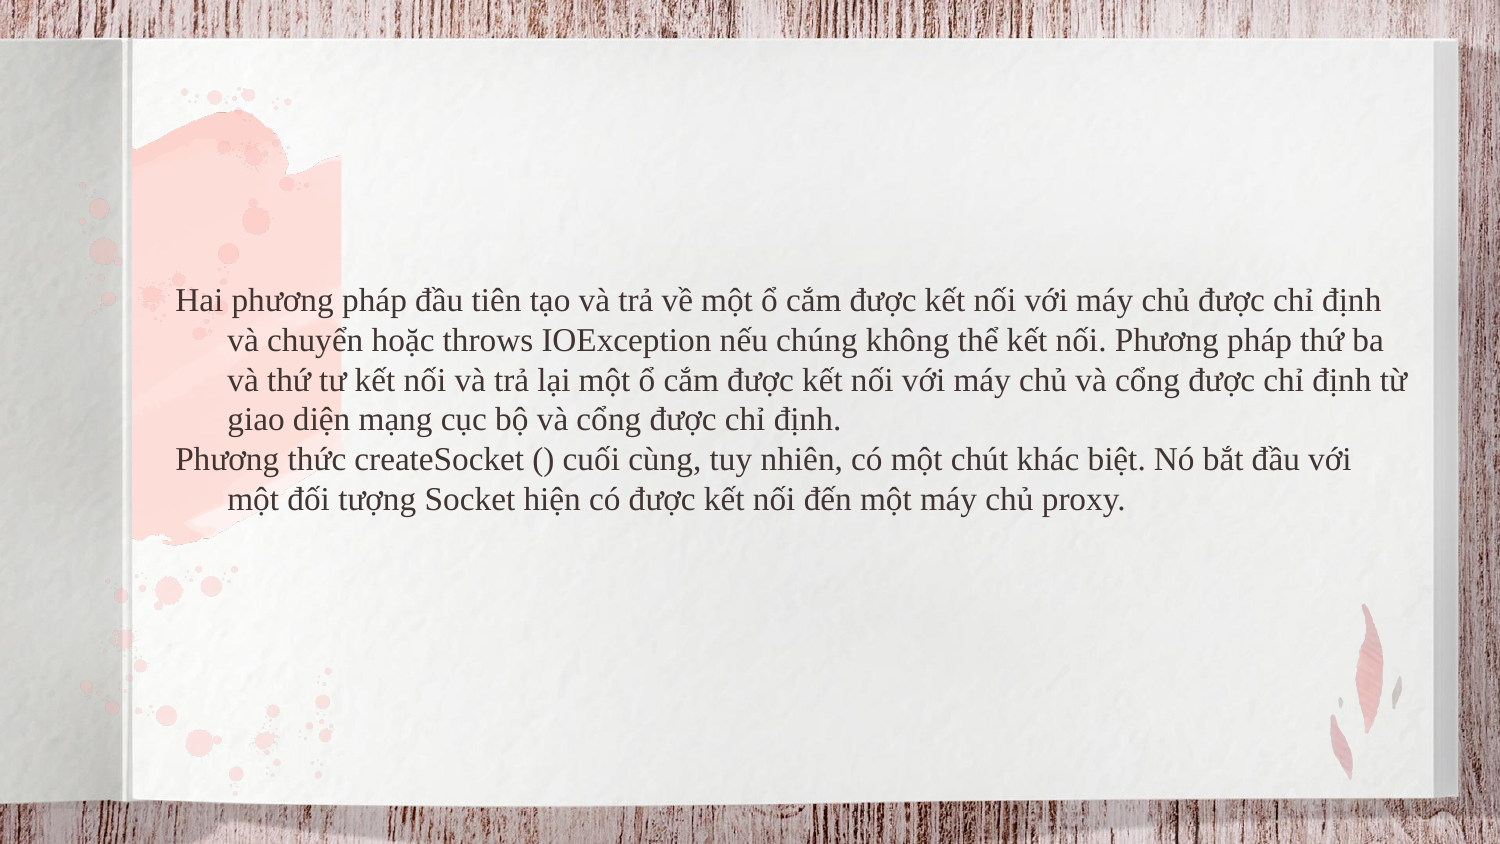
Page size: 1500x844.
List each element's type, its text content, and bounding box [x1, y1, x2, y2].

picture [0, 0, 1500, 844]
subtitle Hai phương pháp đầu tiên tạo và trả về một ổ cắm được kết nối với máy chủ được chỉ định và chuyển hoặc throws IOException nếu chúng không thể kết nối. Phương pháp thứ ba và thứ tư kết nối và trả lại một ổ cắm được kết nối với máy chủ và cổng được chỉ định từ giao diện mạng cục bộ và cổng được chỉ định. Phương thức createSocket () cuối cùng, tuy nhiên, có một chút khác biệt. Nó bắt đầu với một đối tượng Socket hiện có được kết nối đến một máy chủ proxy. [137, 48, 1431, 792]
